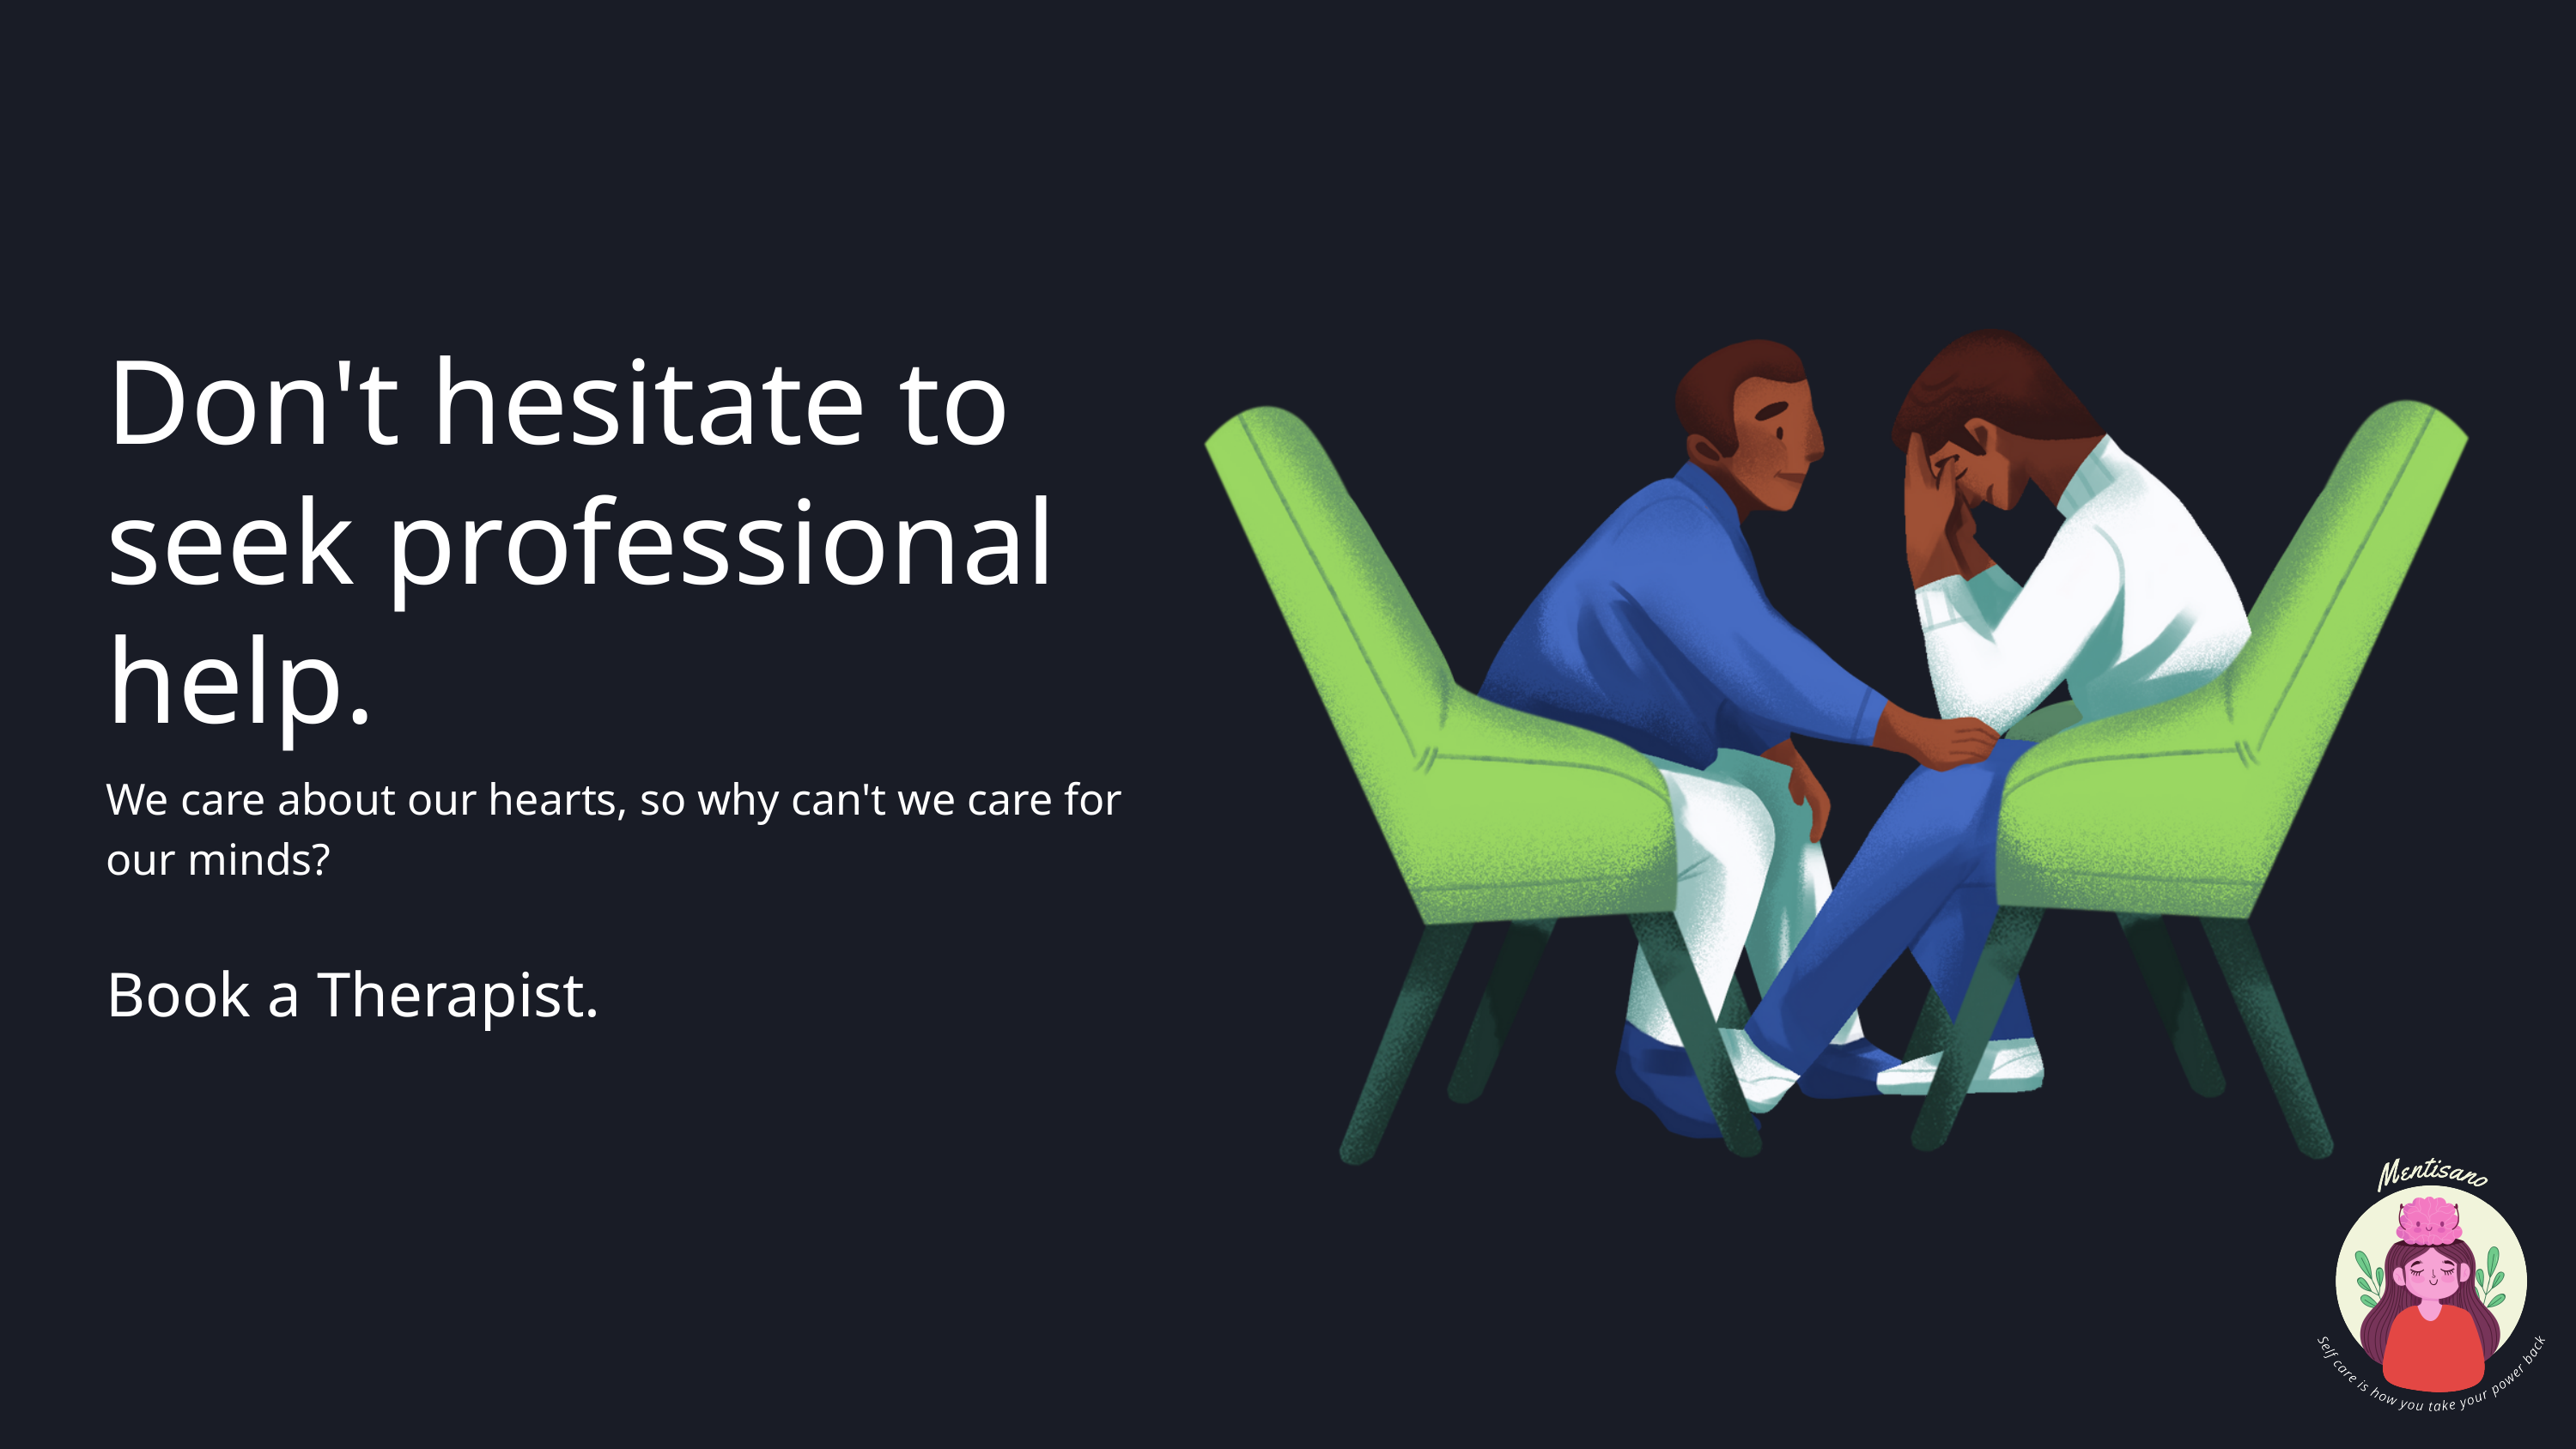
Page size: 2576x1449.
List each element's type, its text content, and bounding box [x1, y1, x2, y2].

picture [1203, 329, 2576, 1449]
text_box We care about our hearts, so why can't we care for our minds? Book a Therapist. [106, 763, 1166, 1029]
text_box Don't hesitate to seek professional help. [106, 327, 1166, 747]
